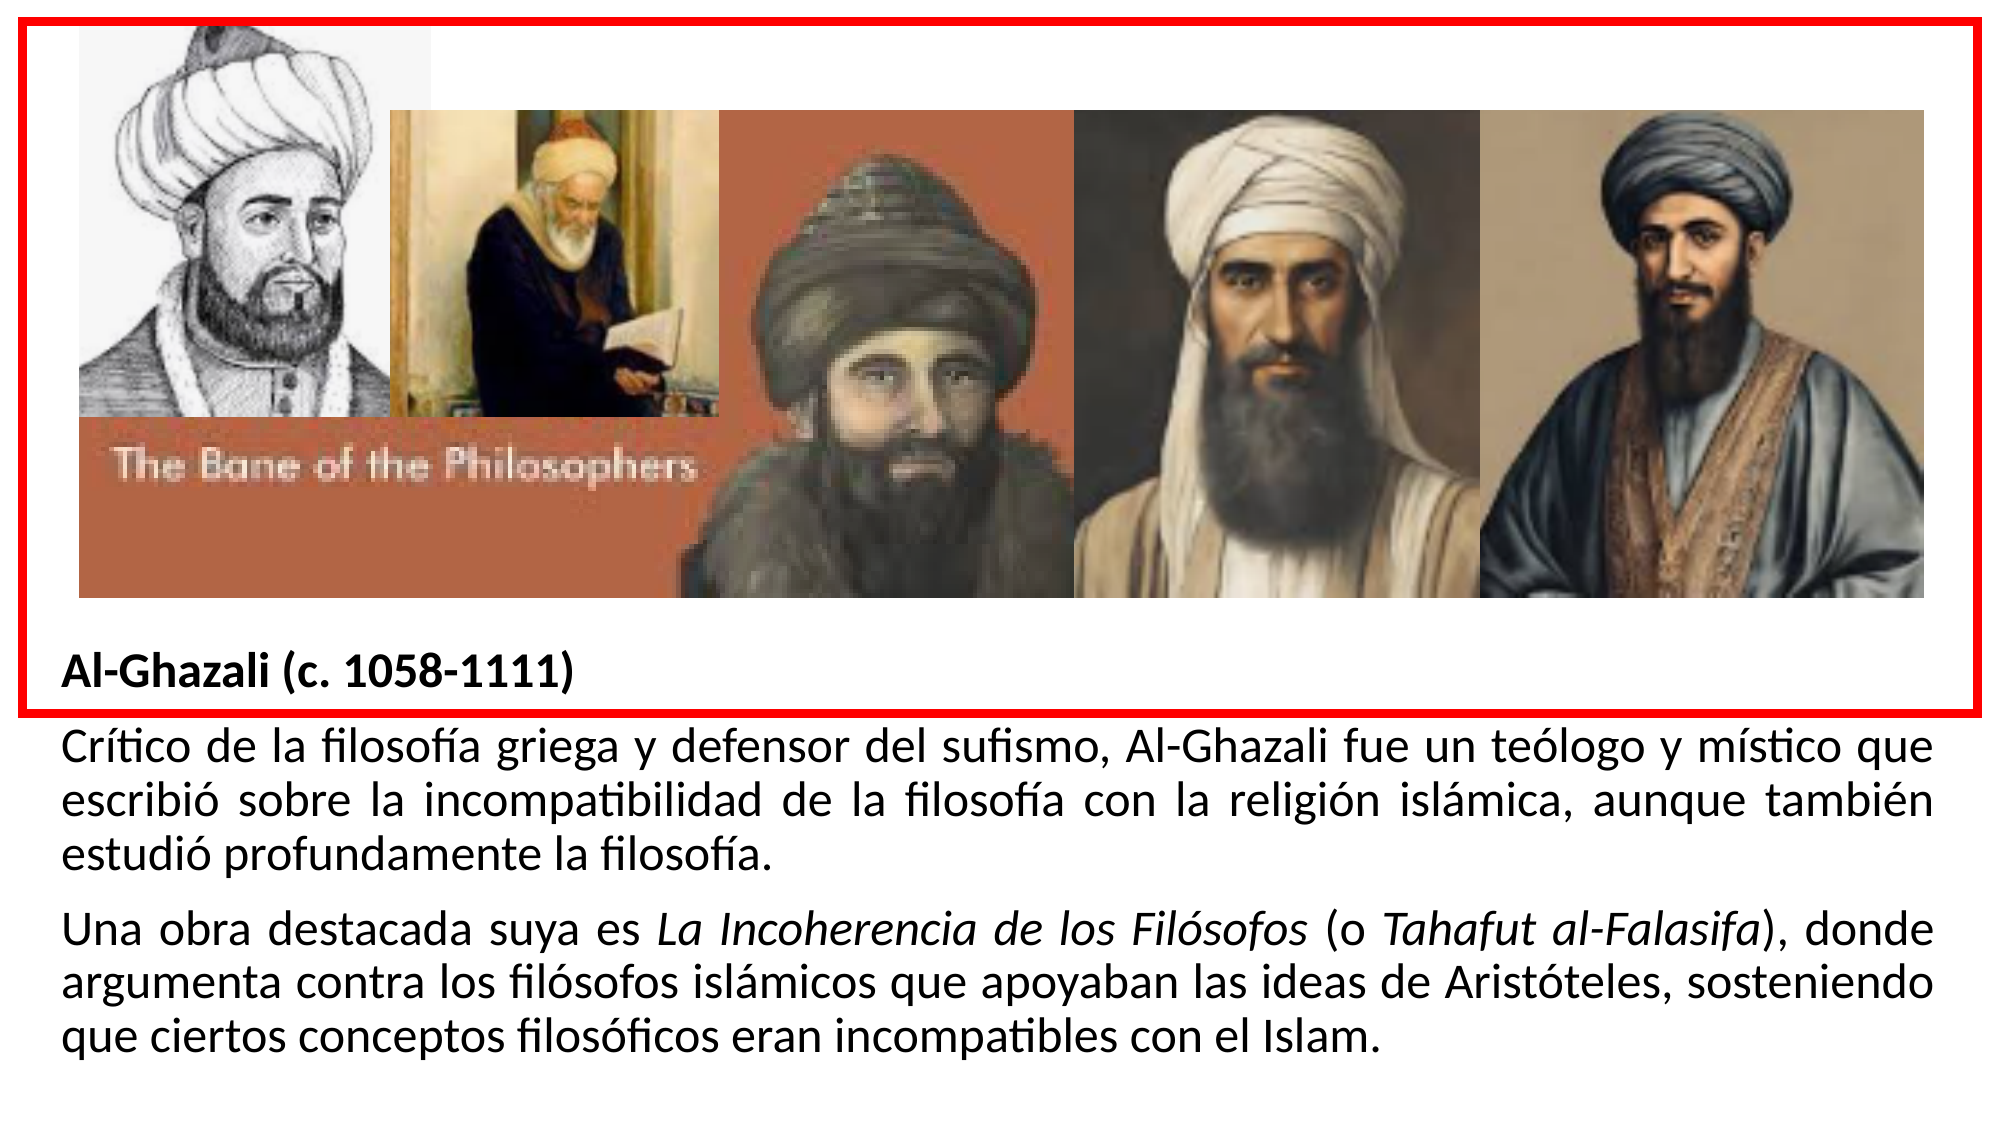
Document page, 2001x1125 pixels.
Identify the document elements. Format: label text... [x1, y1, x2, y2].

picture [79, 23, 1924, 598]
text_box [21, 20, 1978, 714]
subtitle Al-Ghazali (c. 1058-1111) Crítico de la filosofía griega y defensor del sufismo, Al-Ghazali fue un teólogo y místico que escribió sobre la incompatibilidad de la filosofía con la religión islámica, aunque también estudió profundamente la filosofía. Una obra destacada suya es La Incoherencia de los Filósofos (o Tahafut al-Falasifa), donde argumenta contra los filósofos islámicos que apoyaban las ideas de Aristóteles, sosteniendo que ciertos conceptos filosóficos eran incompatibles con el Islam. [45, 714, 1950, 1125]
